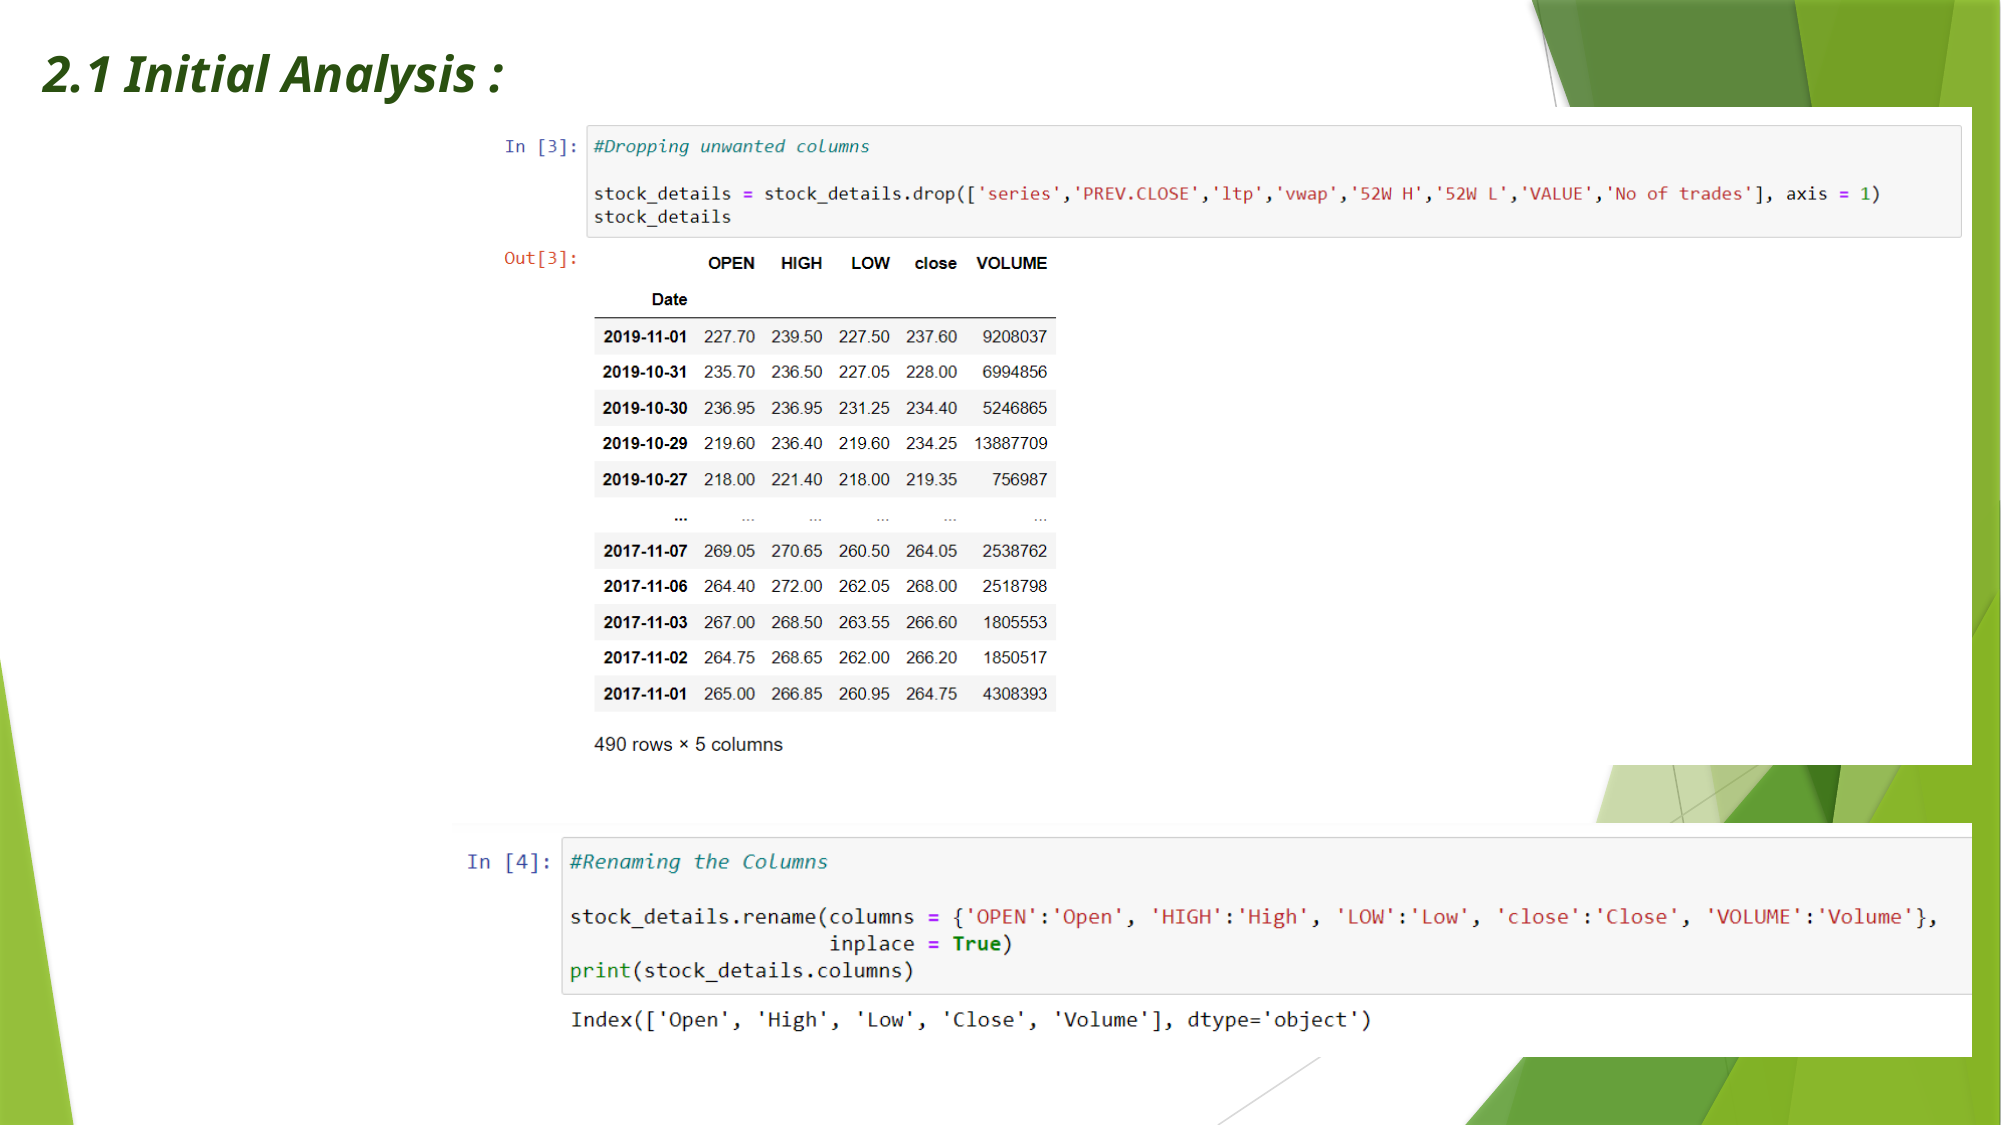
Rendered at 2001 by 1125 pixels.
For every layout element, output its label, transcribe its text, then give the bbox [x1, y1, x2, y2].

picture [452, 823, 1973, 1058]
list 2.1 Initial Analysis : [28, 35, 562, 108]
picture [489, 106, 1973, 766]
